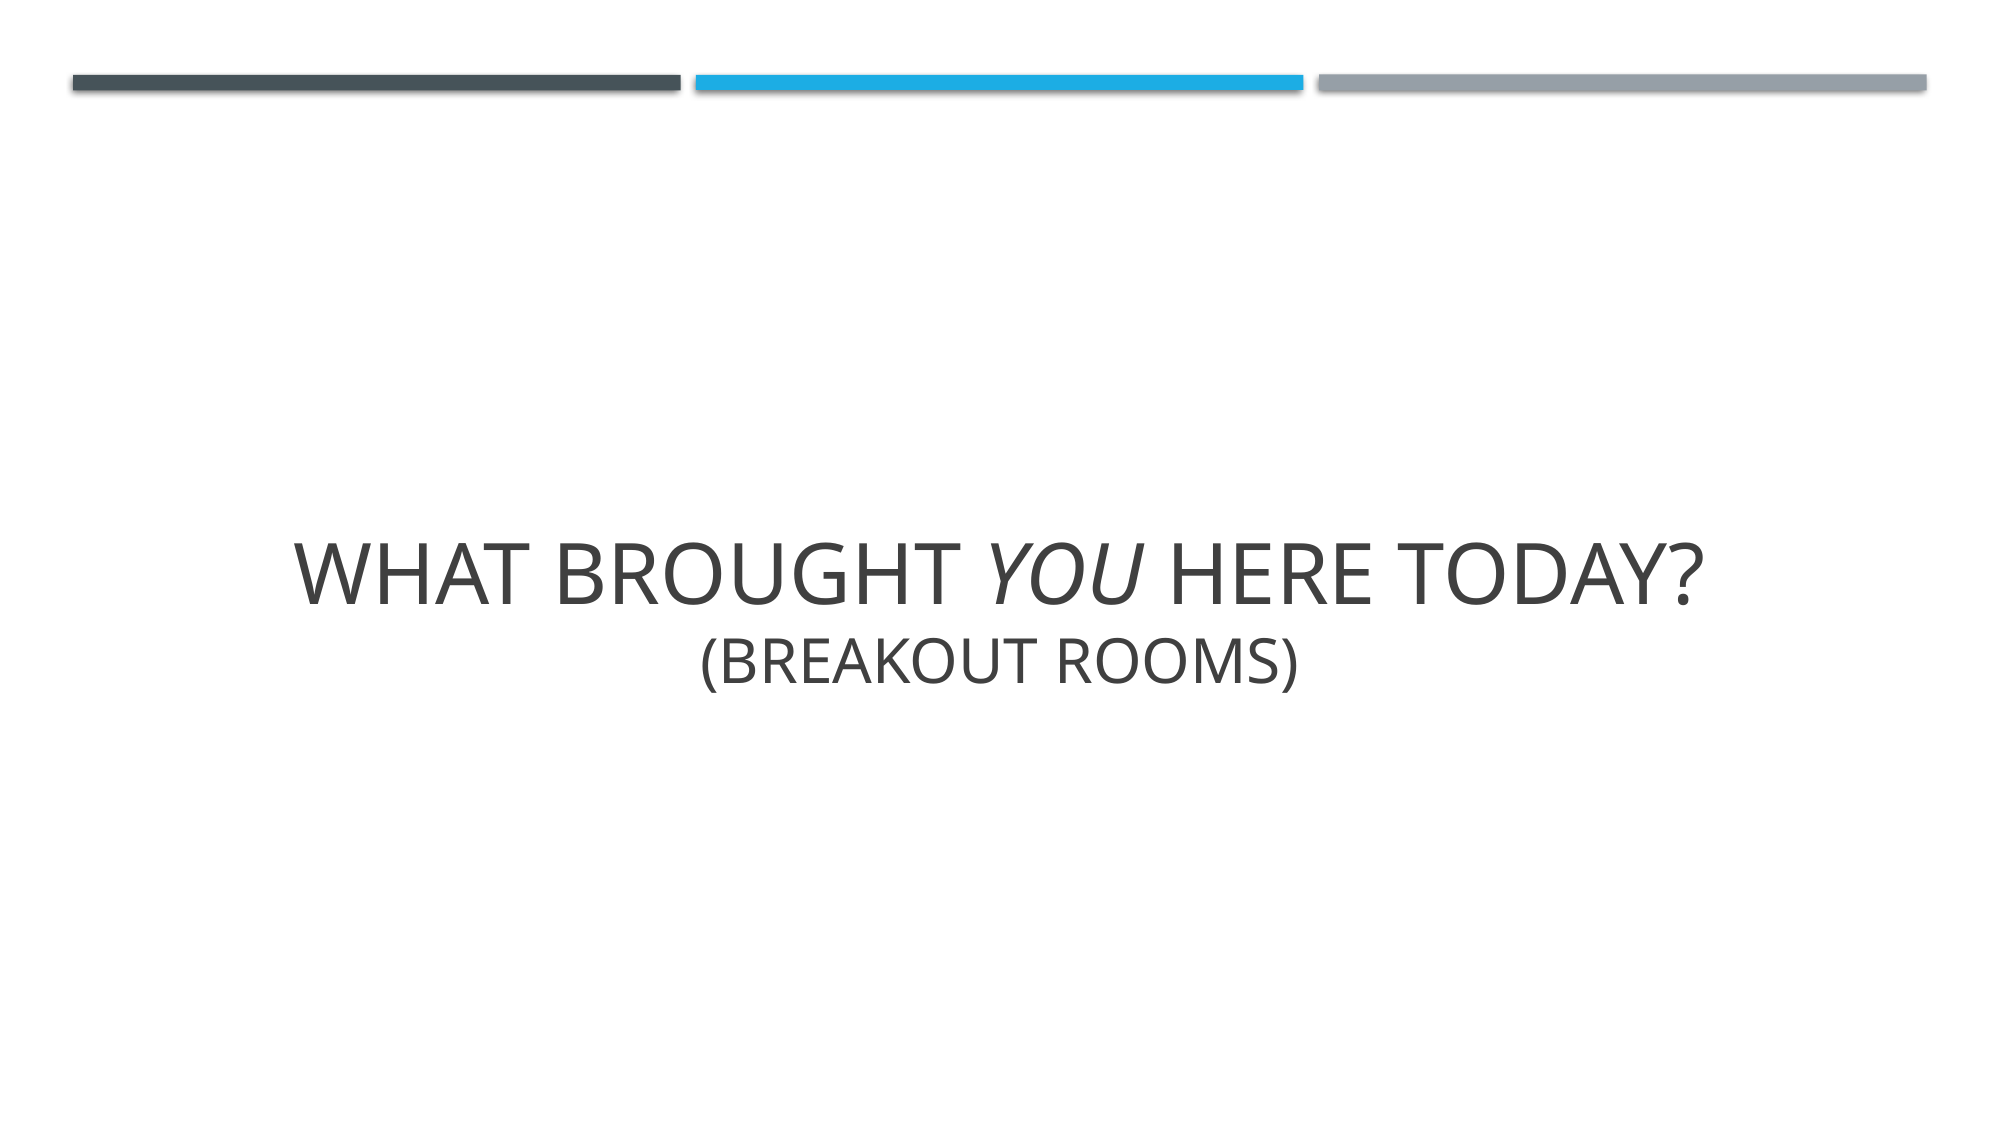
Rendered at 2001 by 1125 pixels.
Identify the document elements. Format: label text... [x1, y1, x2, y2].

title What brought you here today? (Breakout rooms) [95, 508, 1905, 704]
